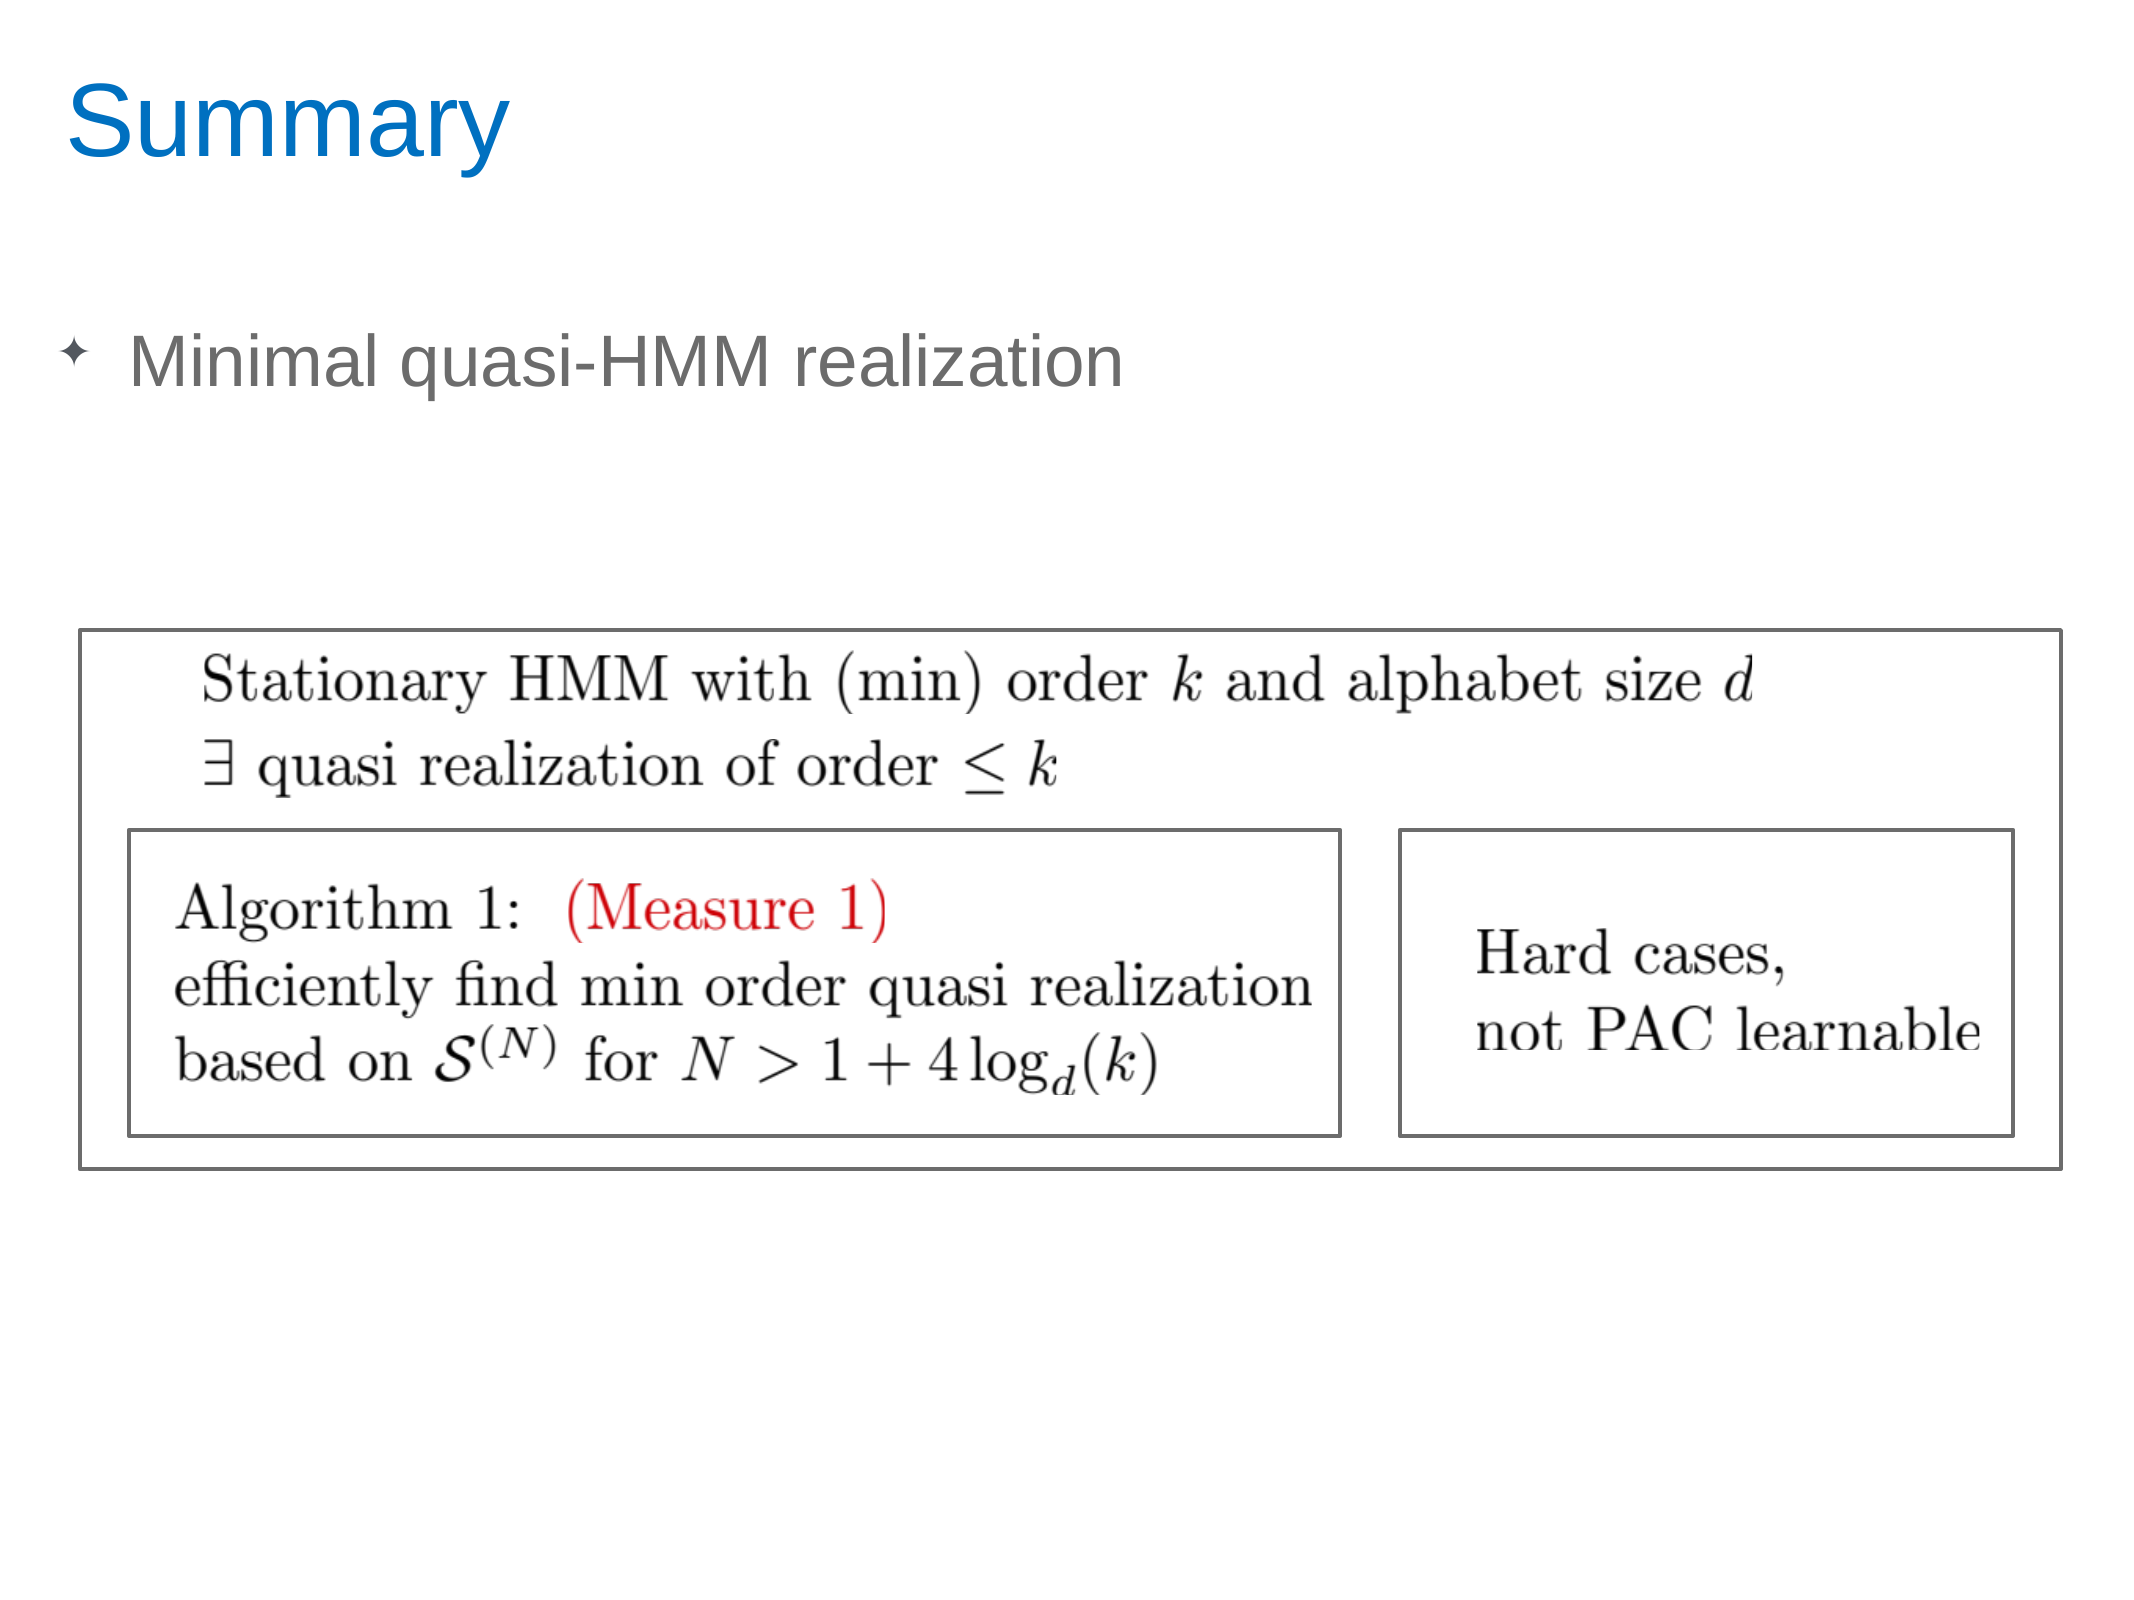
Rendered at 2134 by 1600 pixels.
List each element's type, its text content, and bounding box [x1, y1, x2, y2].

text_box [79, 629, 2062, 1170]
list Minimal quasi-HMM realization [34, 225, 2021, 1454]
title Summary [64, 15, 1964, 214]
